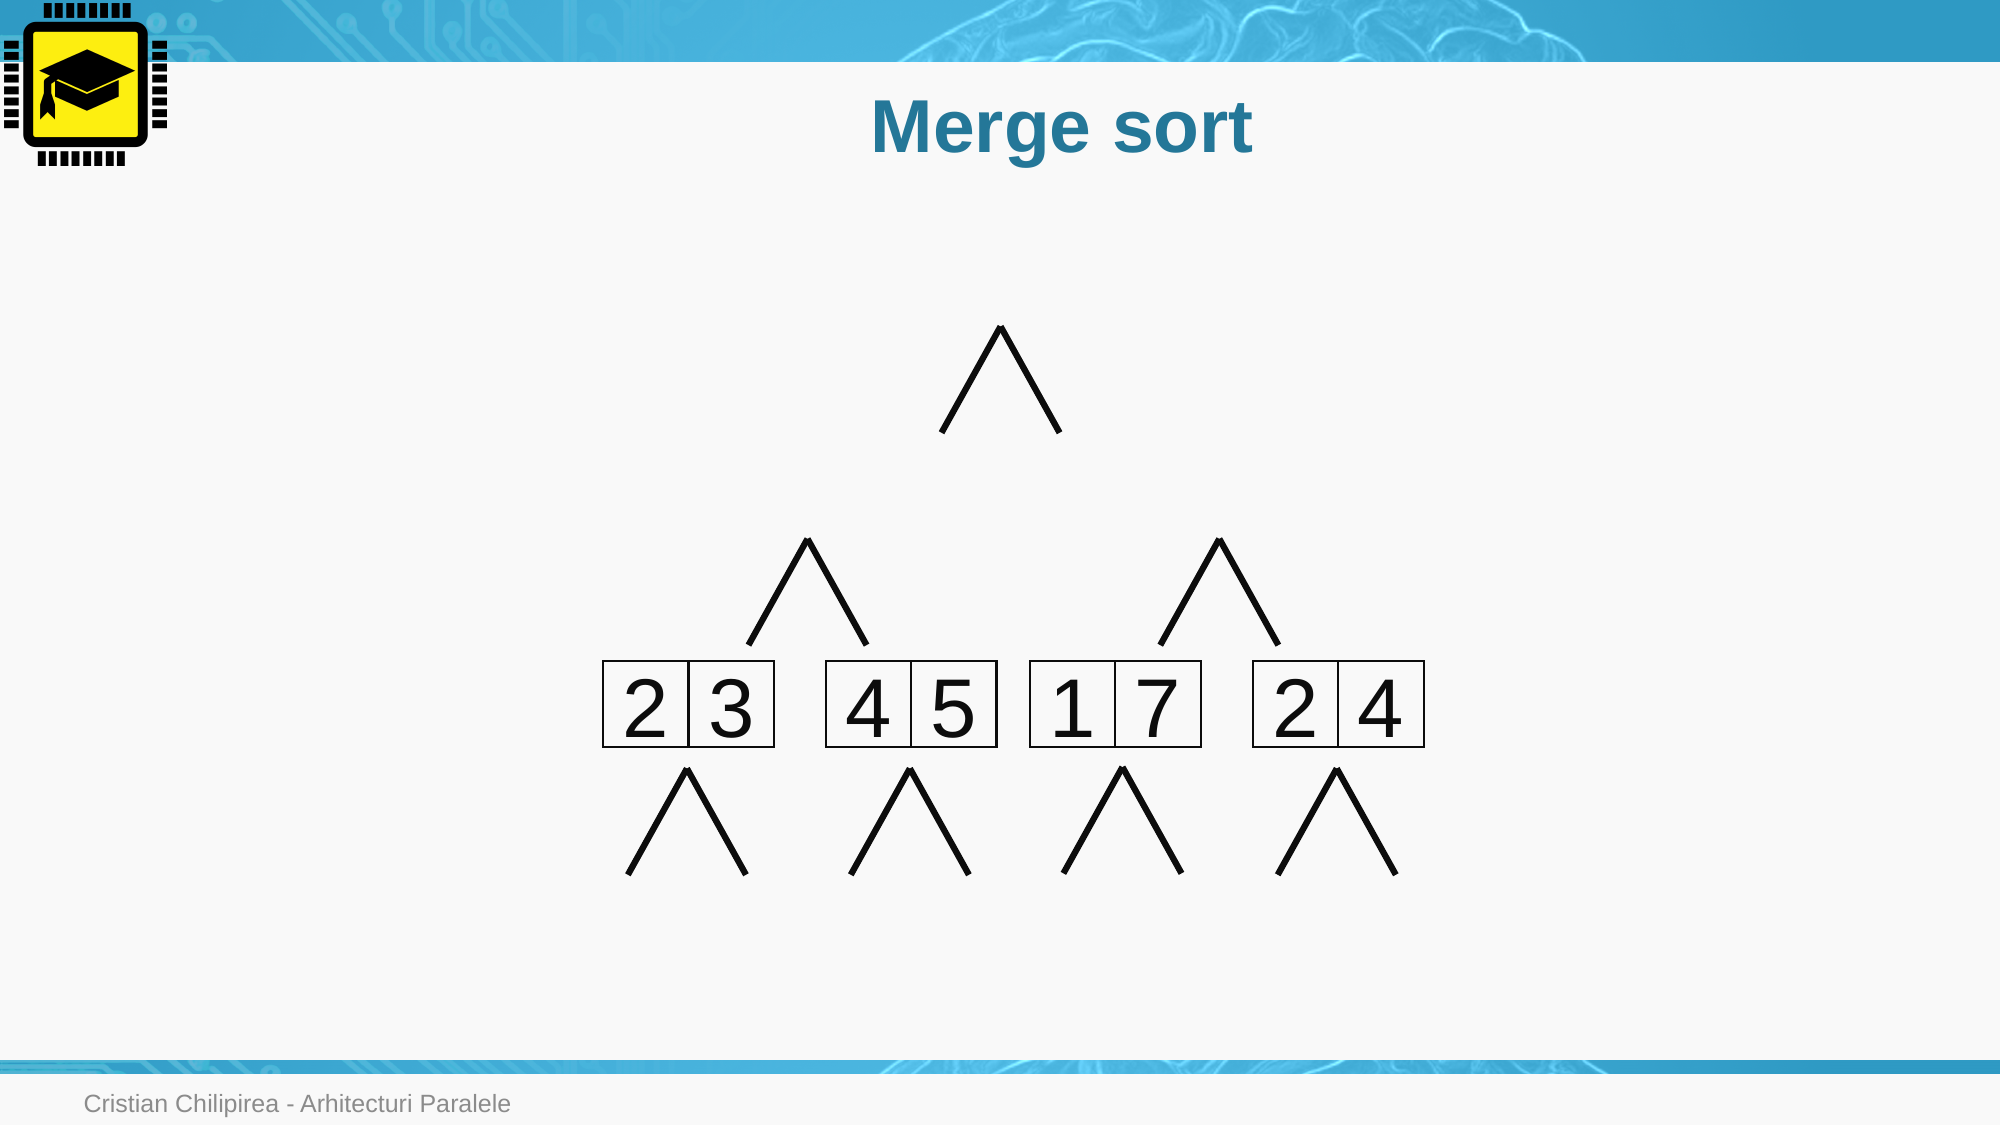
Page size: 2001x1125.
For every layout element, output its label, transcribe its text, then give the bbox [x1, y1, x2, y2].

text_box 1 [1029, 660, 1116, 748]
title Merge sort [170, 76, 1955, 180]
text_box 2 [602, 660, 688, 748]
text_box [1336, 768, 1396, 875]
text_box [627, 768, 686, 875]
picture [0, 1060, 2000, 1074]
text_box 7 [1116, 660, 1202, 748]
text_box 3 [688, 660, 775, 748]
footer Cristian Chilipirea - Arhitecturi Paralele [68, 1083, 1542, 1125]
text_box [1219, 538, 1279, 646]
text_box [686, 768, 746, 875]
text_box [1000, 326, 1060, 433]
text_box 2 [1252, 660, 1337, 748]
picture [0, 0, 2000, 166]
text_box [1277, 768, 1336, 875]
text_box 5 [910, 660, 998, 748]
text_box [909, 768, 969, 875]
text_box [807, 538, 867, 646]
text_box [748, 538, 807, 646]
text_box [1063, 766, 1122, 874]
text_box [850, 768, 909, 875]
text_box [1160, 538, 1219, 646]
text_box 4 [825, 660, 910, 748]
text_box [941, 326, 1000, 433]
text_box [1122, 766, 1182, 874]
text_box 4 [1337, 660, 1425, 748]
